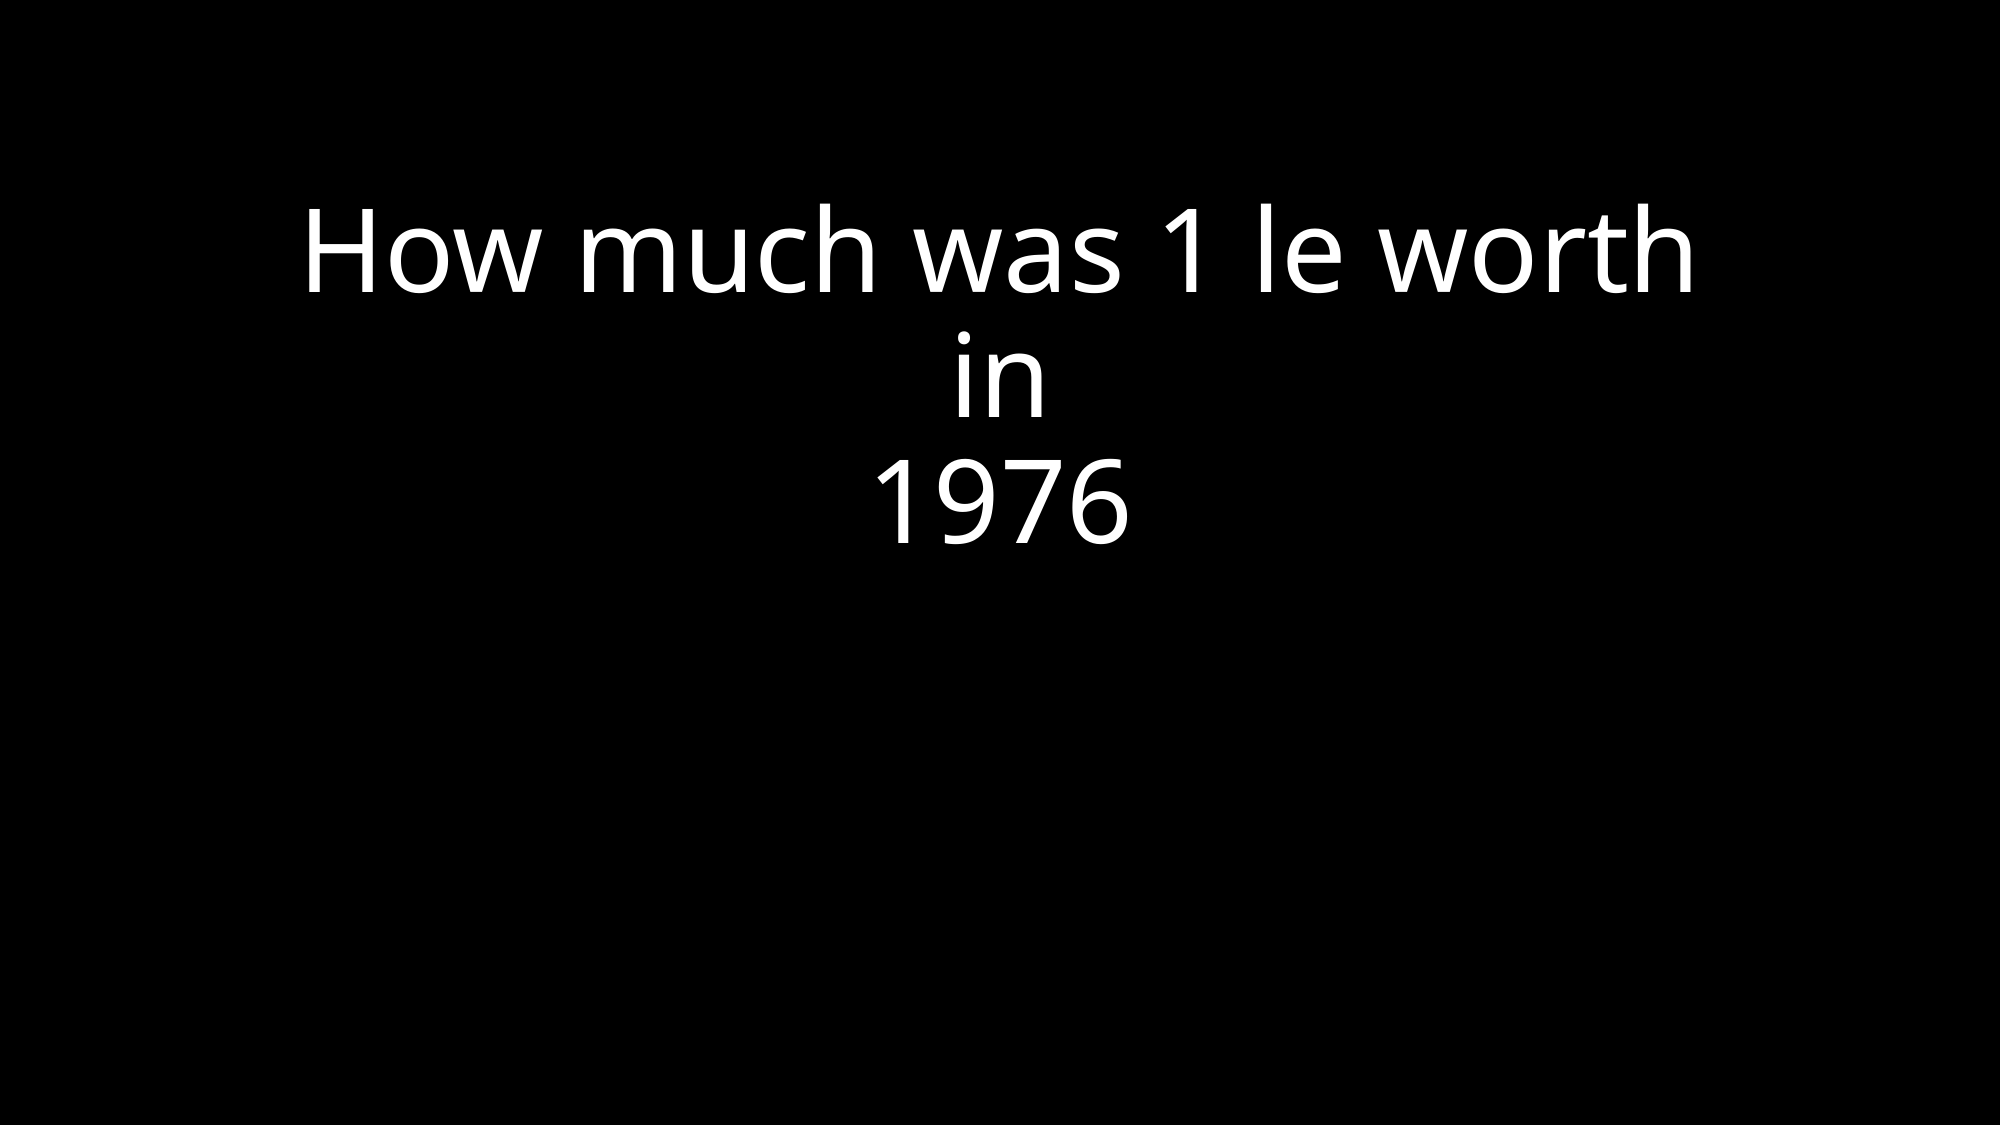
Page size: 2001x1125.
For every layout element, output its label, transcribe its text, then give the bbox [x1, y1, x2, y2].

title How much was 1 le worth in 1976 [249, 184, 1750, 576]
